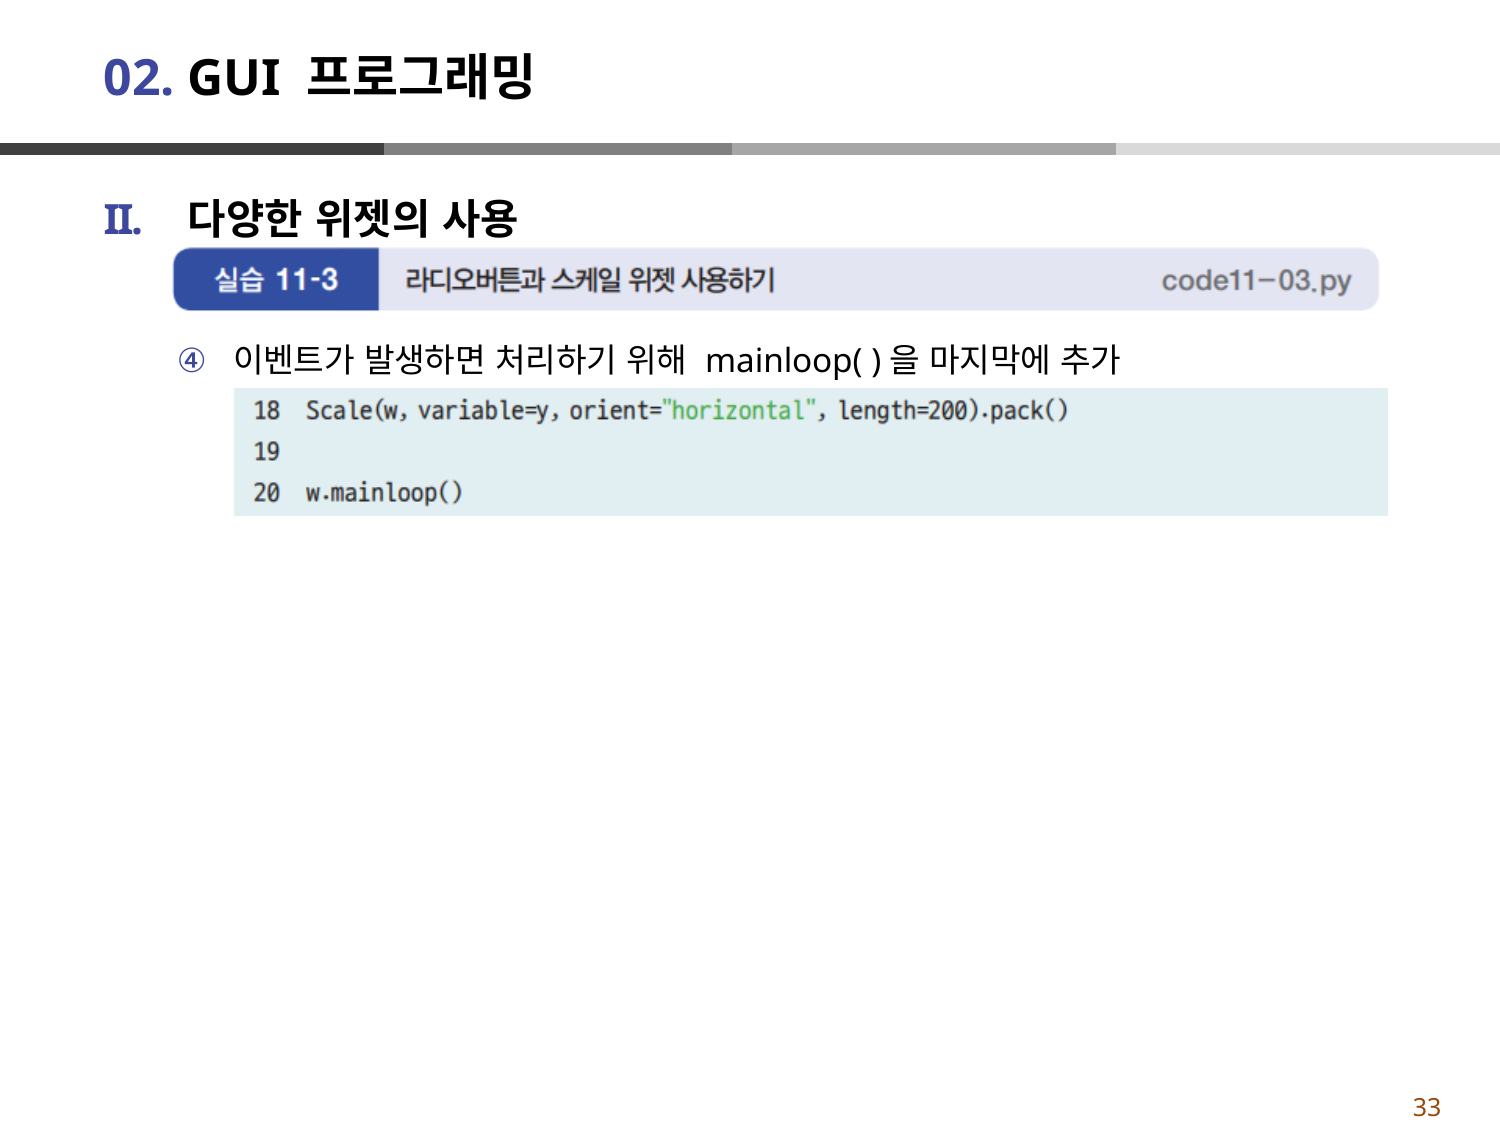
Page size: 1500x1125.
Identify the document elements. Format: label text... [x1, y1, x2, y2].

title 02. GUI 프로그래밍 [88, 30, 1400, 121]
picture [170, 243, 1384, 318]
list 다양한 위젯의 사용 이벤트가 발생하면 처리하기 위해 mainloop( )을 마지막에 추가 [88, 160, 1412, 1060]
picture [229, 388, 1389, 516]
